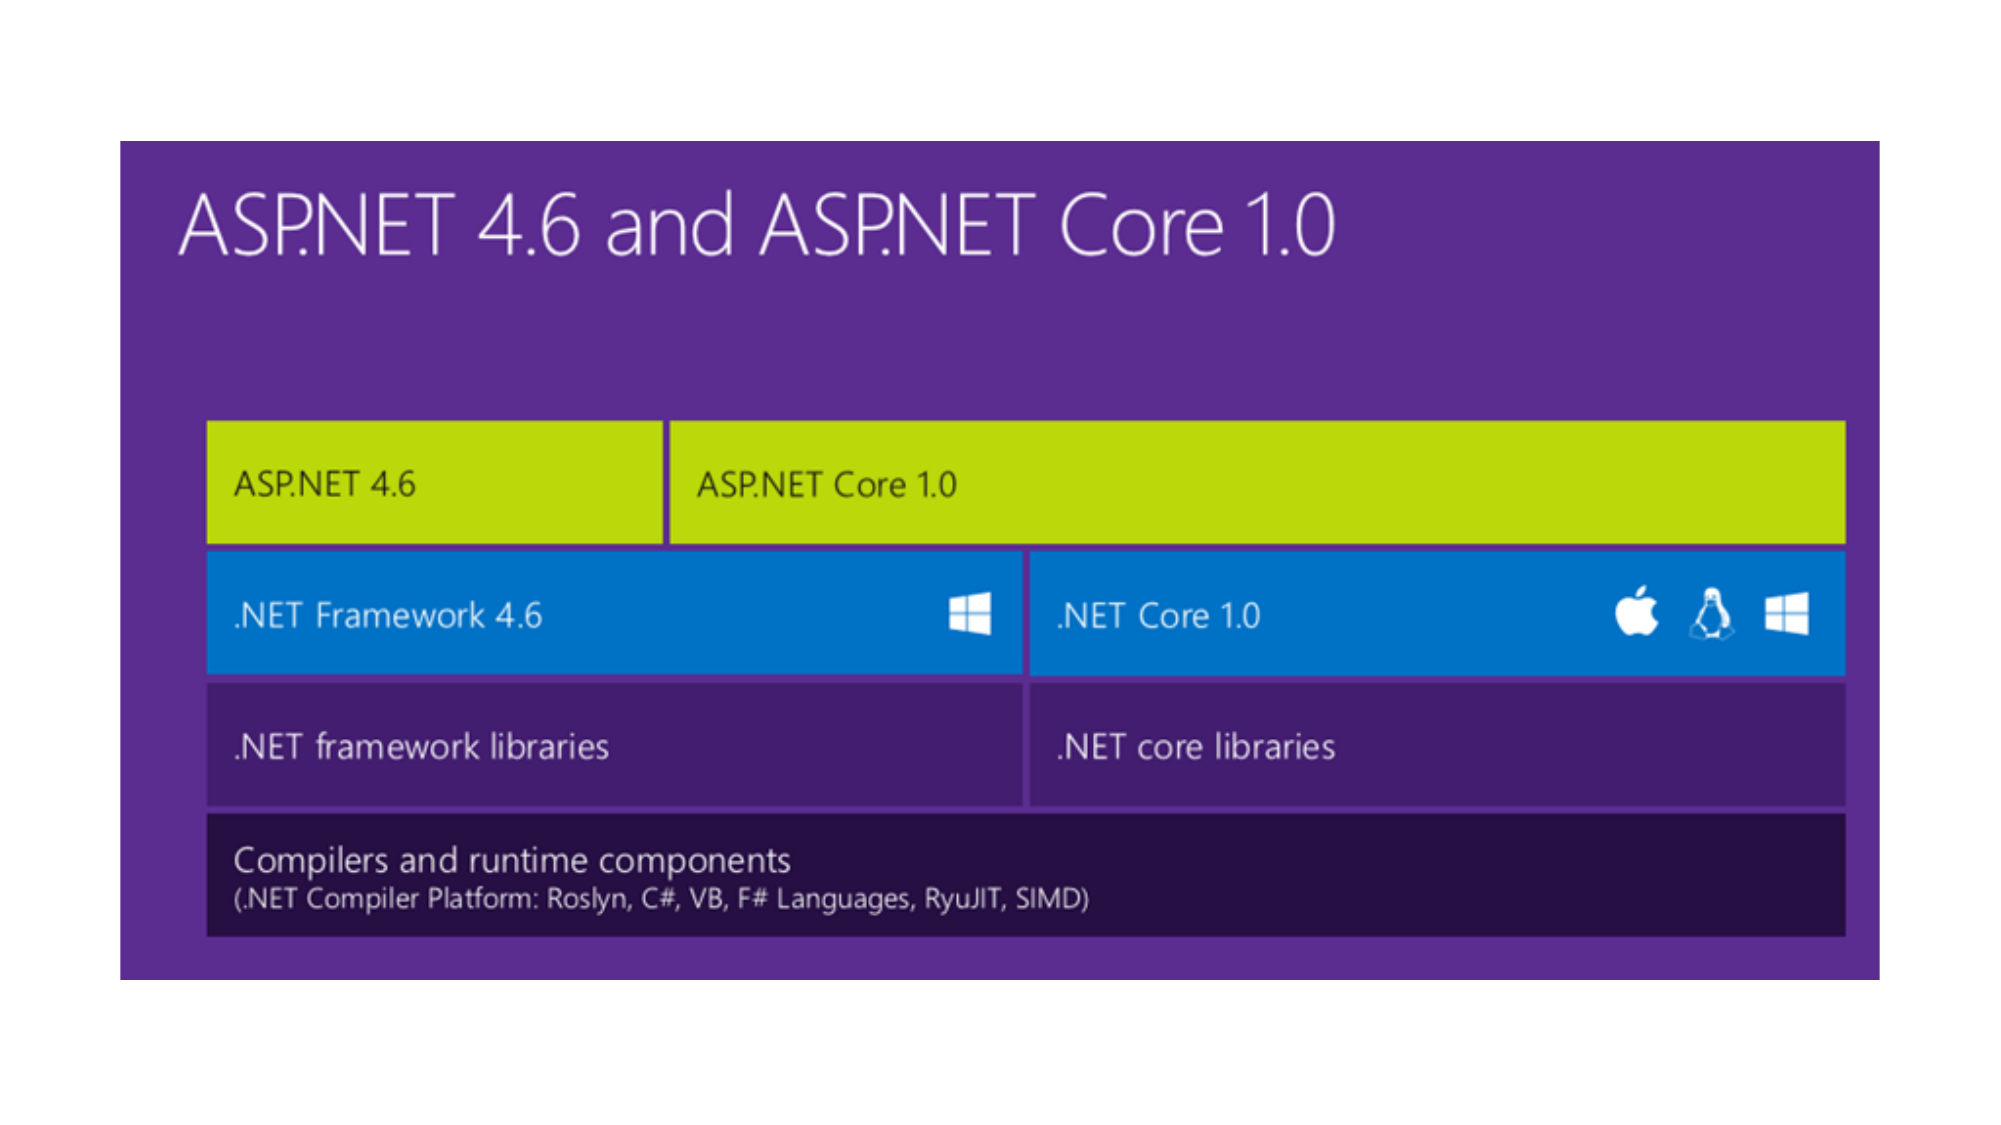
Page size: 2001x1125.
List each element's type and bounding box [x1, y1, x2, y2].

picture [120, 141, 1880, 980]
